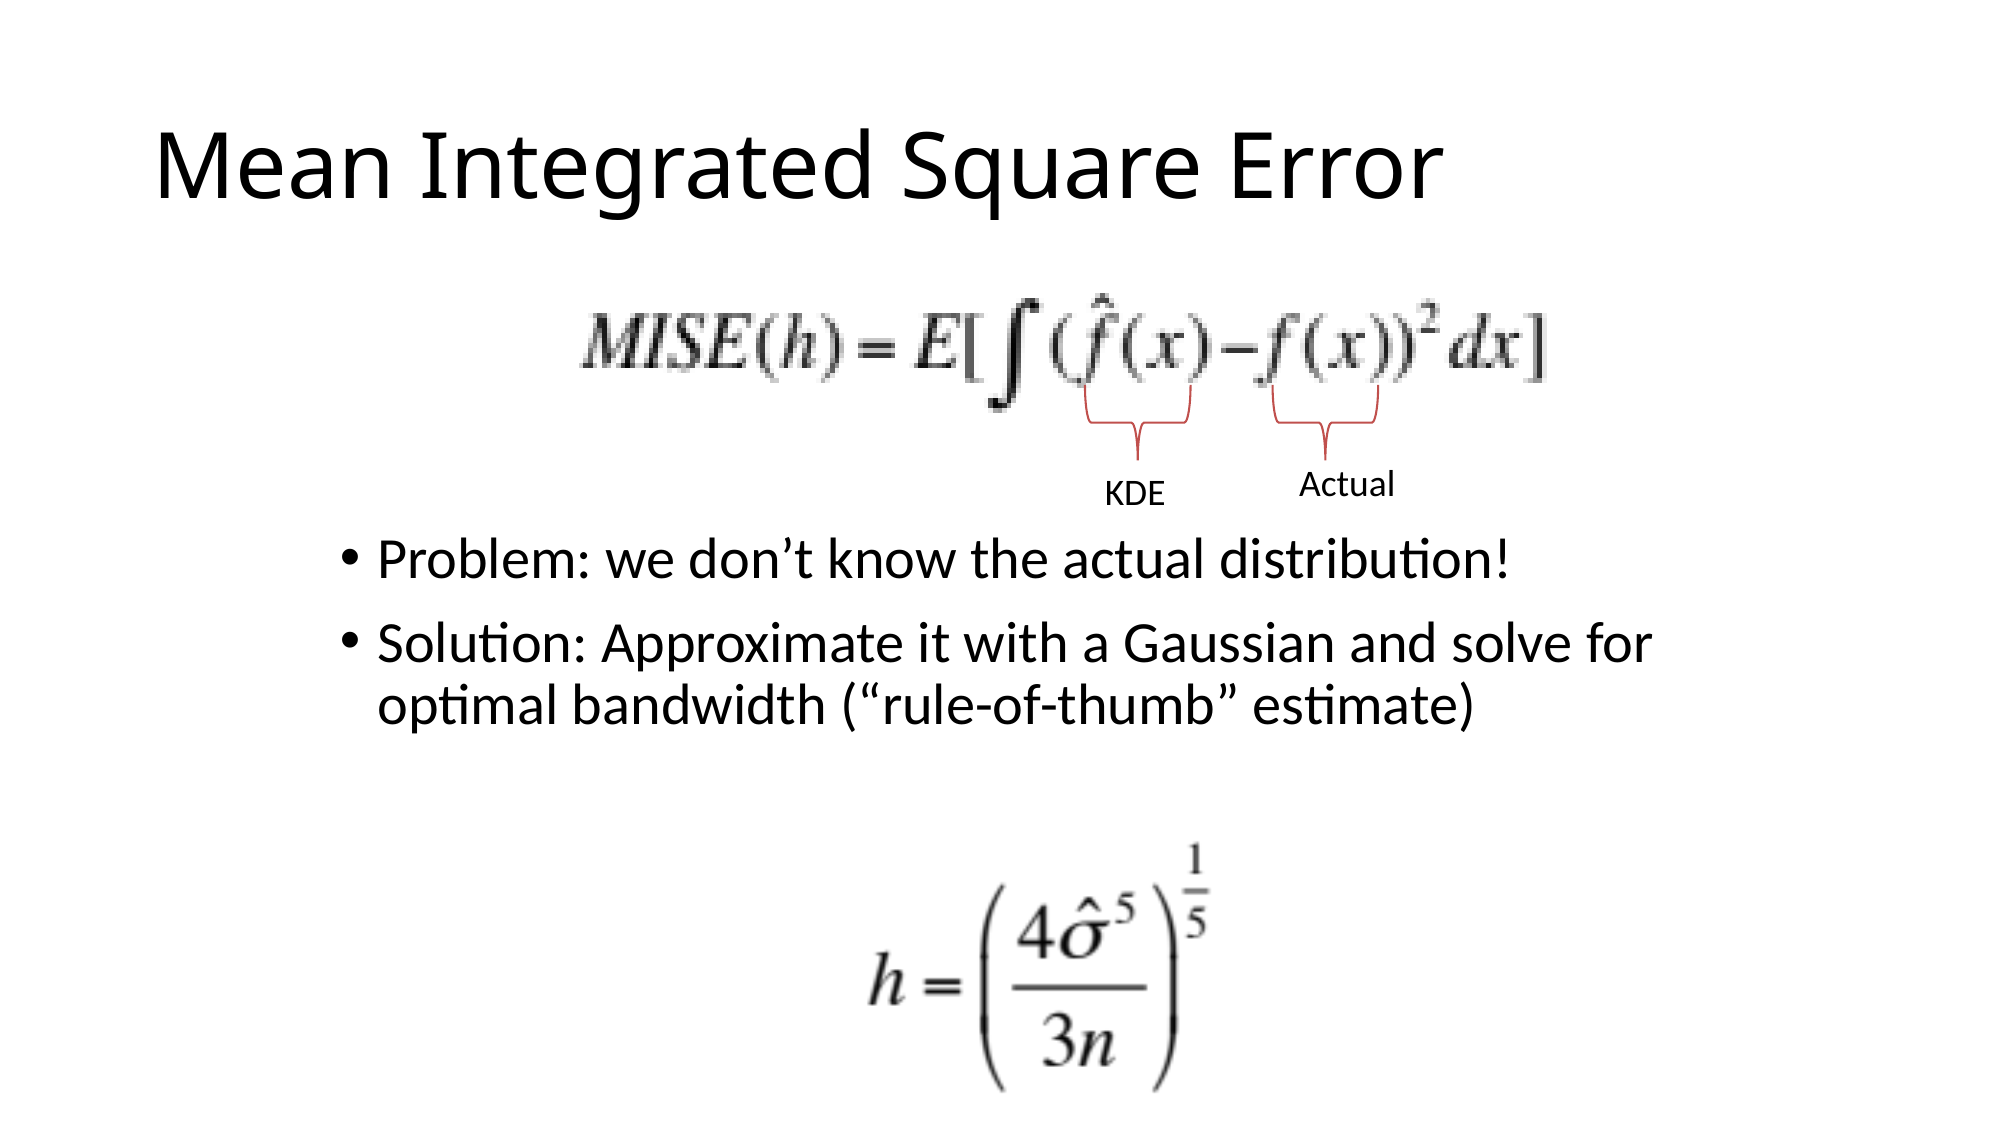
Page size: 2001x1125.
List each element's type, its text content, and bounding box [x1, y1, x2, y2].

text_box KDE [1090, 460, 1181, 521]
text_box Actual [1284, 451, 1419, 512]
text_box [863, 831, 1214, 1096]
text_box [1086, 414, 1190, 460]
text_box [1273, 414, 1377, 461]
title Mean Integrated Square Error [137, 59, 1863, 278]
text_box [570, 278, 1552, 414]
list Problem: we don’t know the actual distribution! Solution: Approximate it with a Gaussian and solve for optimal bandwidth (“rule-of-thumb” estimate) [324, 262, 1727, 1005]
